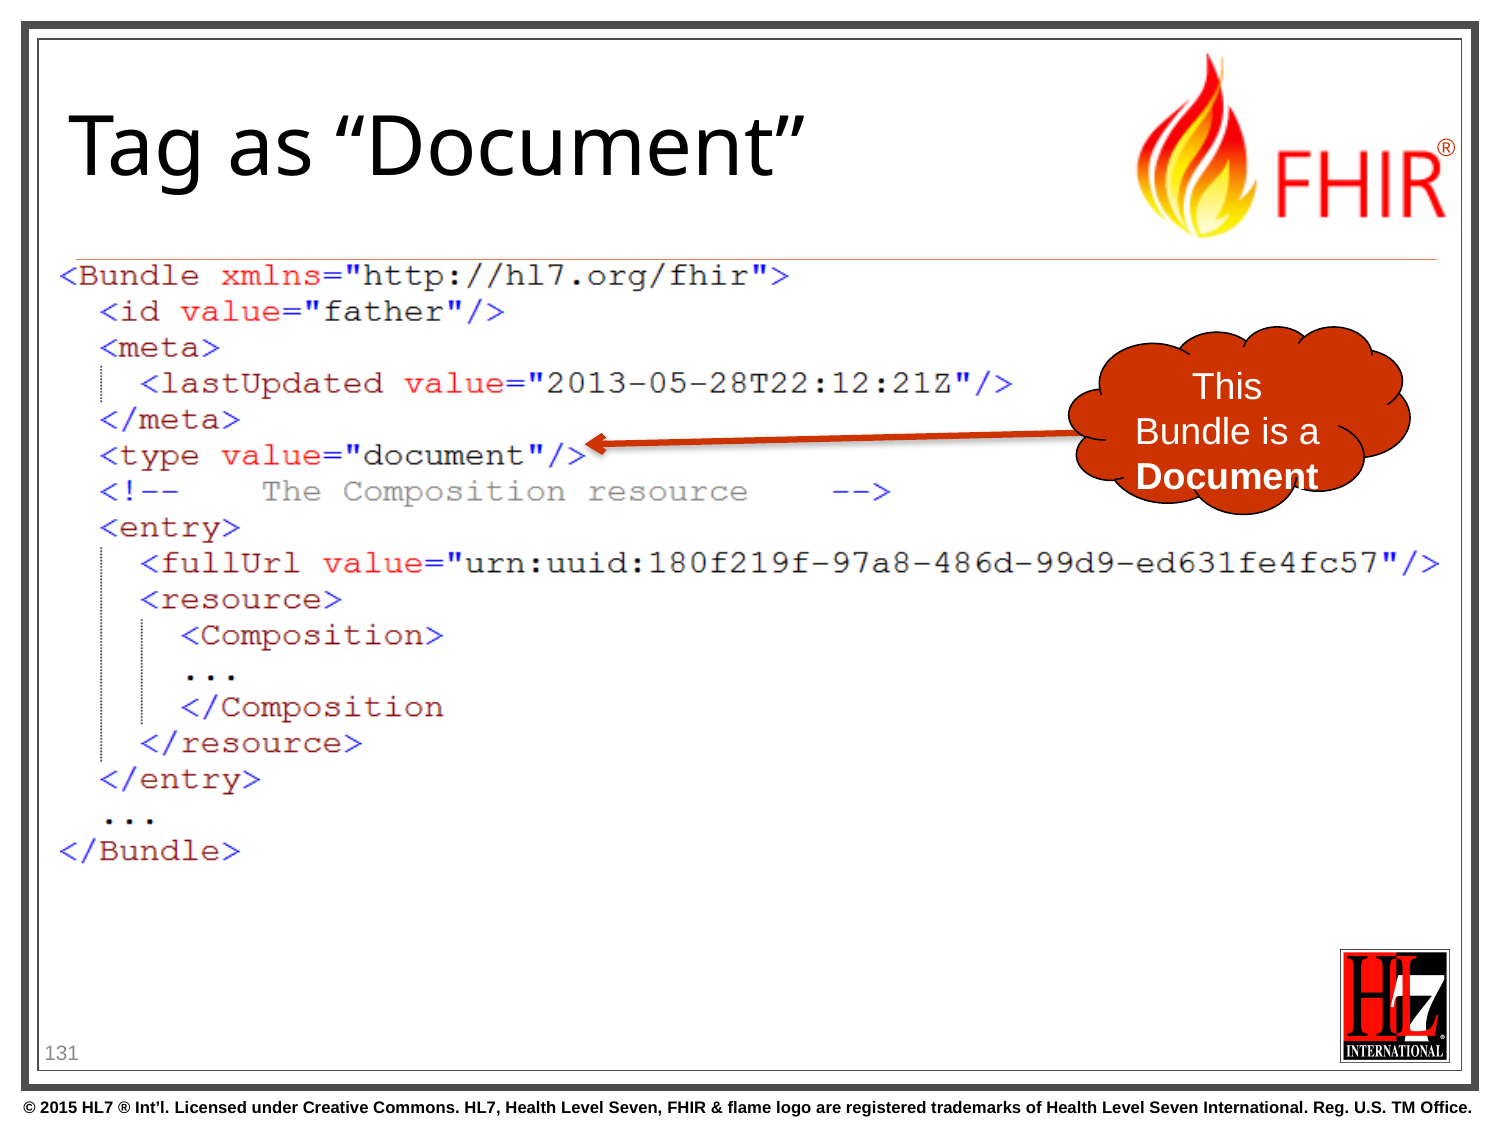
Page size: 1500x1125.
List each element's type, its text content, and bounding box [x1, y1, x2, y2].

picture [1340, 949, 1450, 1063]
slide_number 131 [29, 1034, 148, 1071]
title Tag as “Document” [53, 54, 1128, 249]
picture [1124, 42, 1458, 249]
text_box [584, 432, 1093, 445]
picture [60, 259, 1440, 866]
